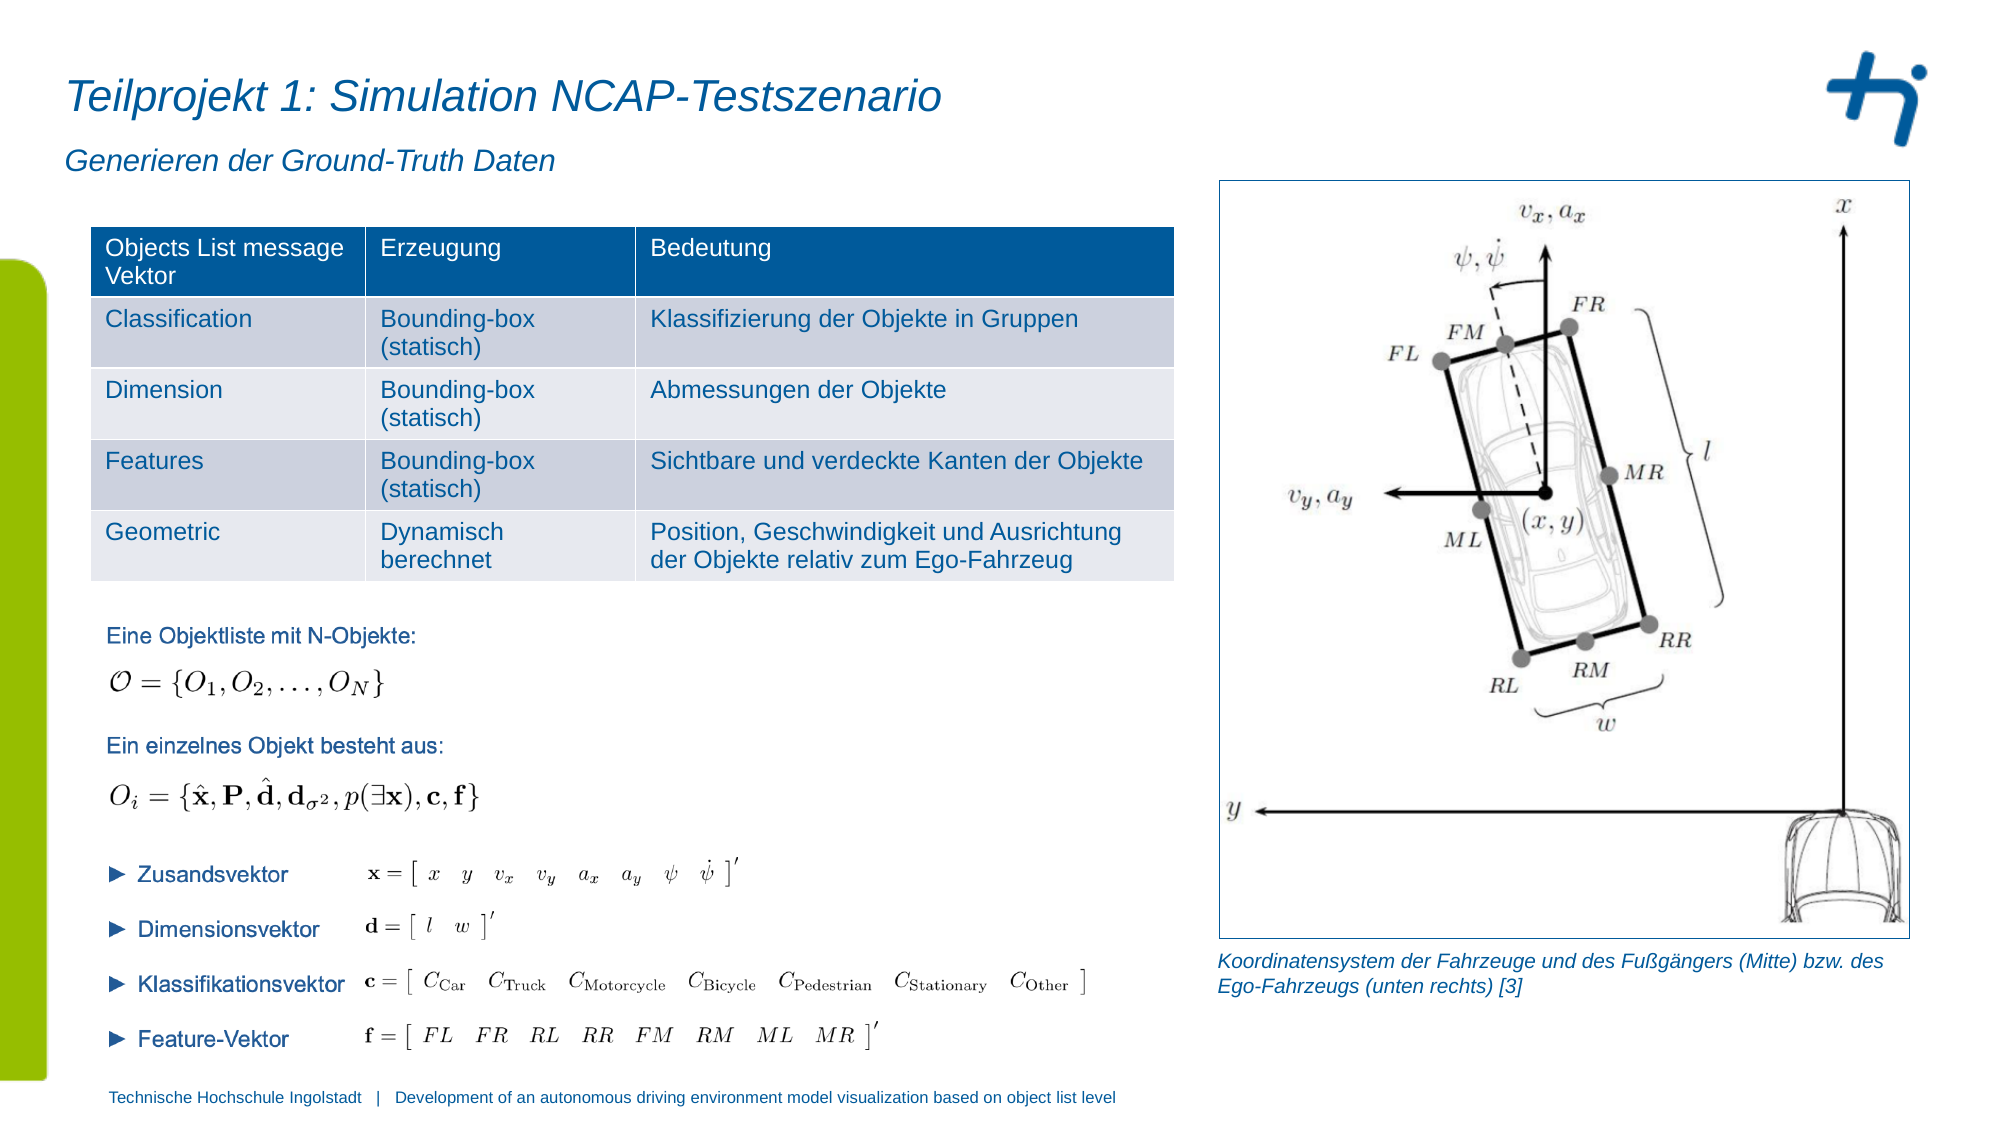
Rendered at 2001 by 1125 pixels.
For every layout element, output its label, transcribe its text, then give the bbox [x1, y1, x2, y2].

table_cell Features [91, 440, 365, 510]
table_cell Classification [91, 298, 365, 367]
table_header Bedeutung [636, 227, 1174, 296]
table_cell Geometric [91, 511, 365, 581]
table_cell Abmessungen der Objekte [636, 369, 1174, 439]
table_cell Klassifizierung der Objekte in Gruppen [636, 298, 1174, 367]
table_cell Bounding-box (statisch) [366, 298, 635, 367]
table_cell Bounding-box (statisch) [366, 440, 635, 510]
picture [1218, 179, 1911, 940]
table_cell Position, Geschwindigkeit und Ausrichtung der Objekte relativ zum Ego-Fahrzeug [636, 511, 1174, 581]
table_cell Dynamisch berechnet [366, 511, 635, 581]
text_box Koordinatensystem der Fahrzeuge und des Fußgängers (Mitte) bzw. des Ego-Fahrzeugs (unten rechts) [3] [1202, 940, 1910, 1006]
table_header Erzeugung [366, 227, 635, 296]
table_cell Dimension [91, 369, 365, 439]
table_cell Bounding-box (statisch) [366, 369, 635, 439]
picture [89, 610, 1089, 1070]
subtitle Generieren der Ground-Truth Daten [64, 122, 1665, 179]
table_header Objects List message Vektor [91, 227, 365, 296]
title Teilprojekt 1: Simulation NCAP-Testszenario [64, 66, 1665, 121]
table_cell Sichtbare und verdeckte Kanten der Objekte [636, 440, 1174, 510]
